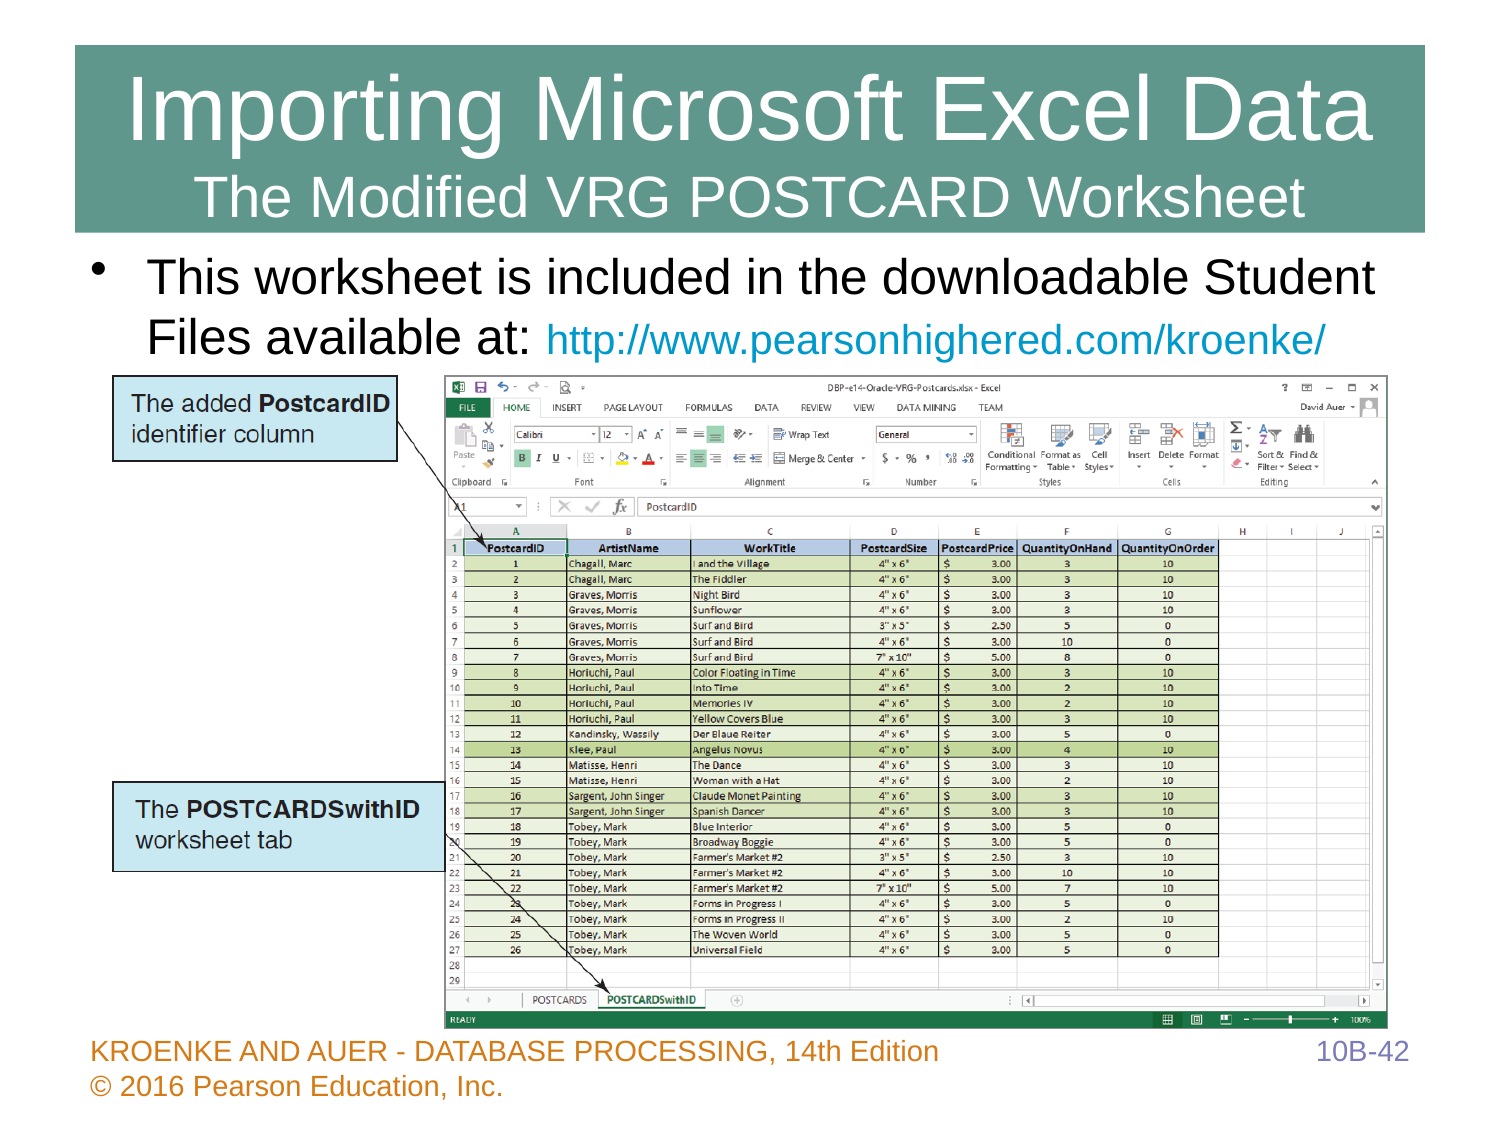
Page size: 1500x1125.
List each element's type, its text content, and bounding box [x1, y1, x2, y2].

list This worksheet is included in the downloadable Student Files available at: http://www.pearsonhighered.com/kroenke/ [74, 237, 1426, 1006]
footer KROENKE AND AUER - DATABASE PROCESSING, 14th Edition © 2016 Pearson Education, Inc. [74, 1024, 963, 1104]
title Importing Microsoft Excel Data The Modified VRG POSTCARD Worksheet [74, 44, 1426, 233]
picture [112, 375, 1388, 1029]
slide_number 10B-42 [1074, 1024, 1426, 1103]
